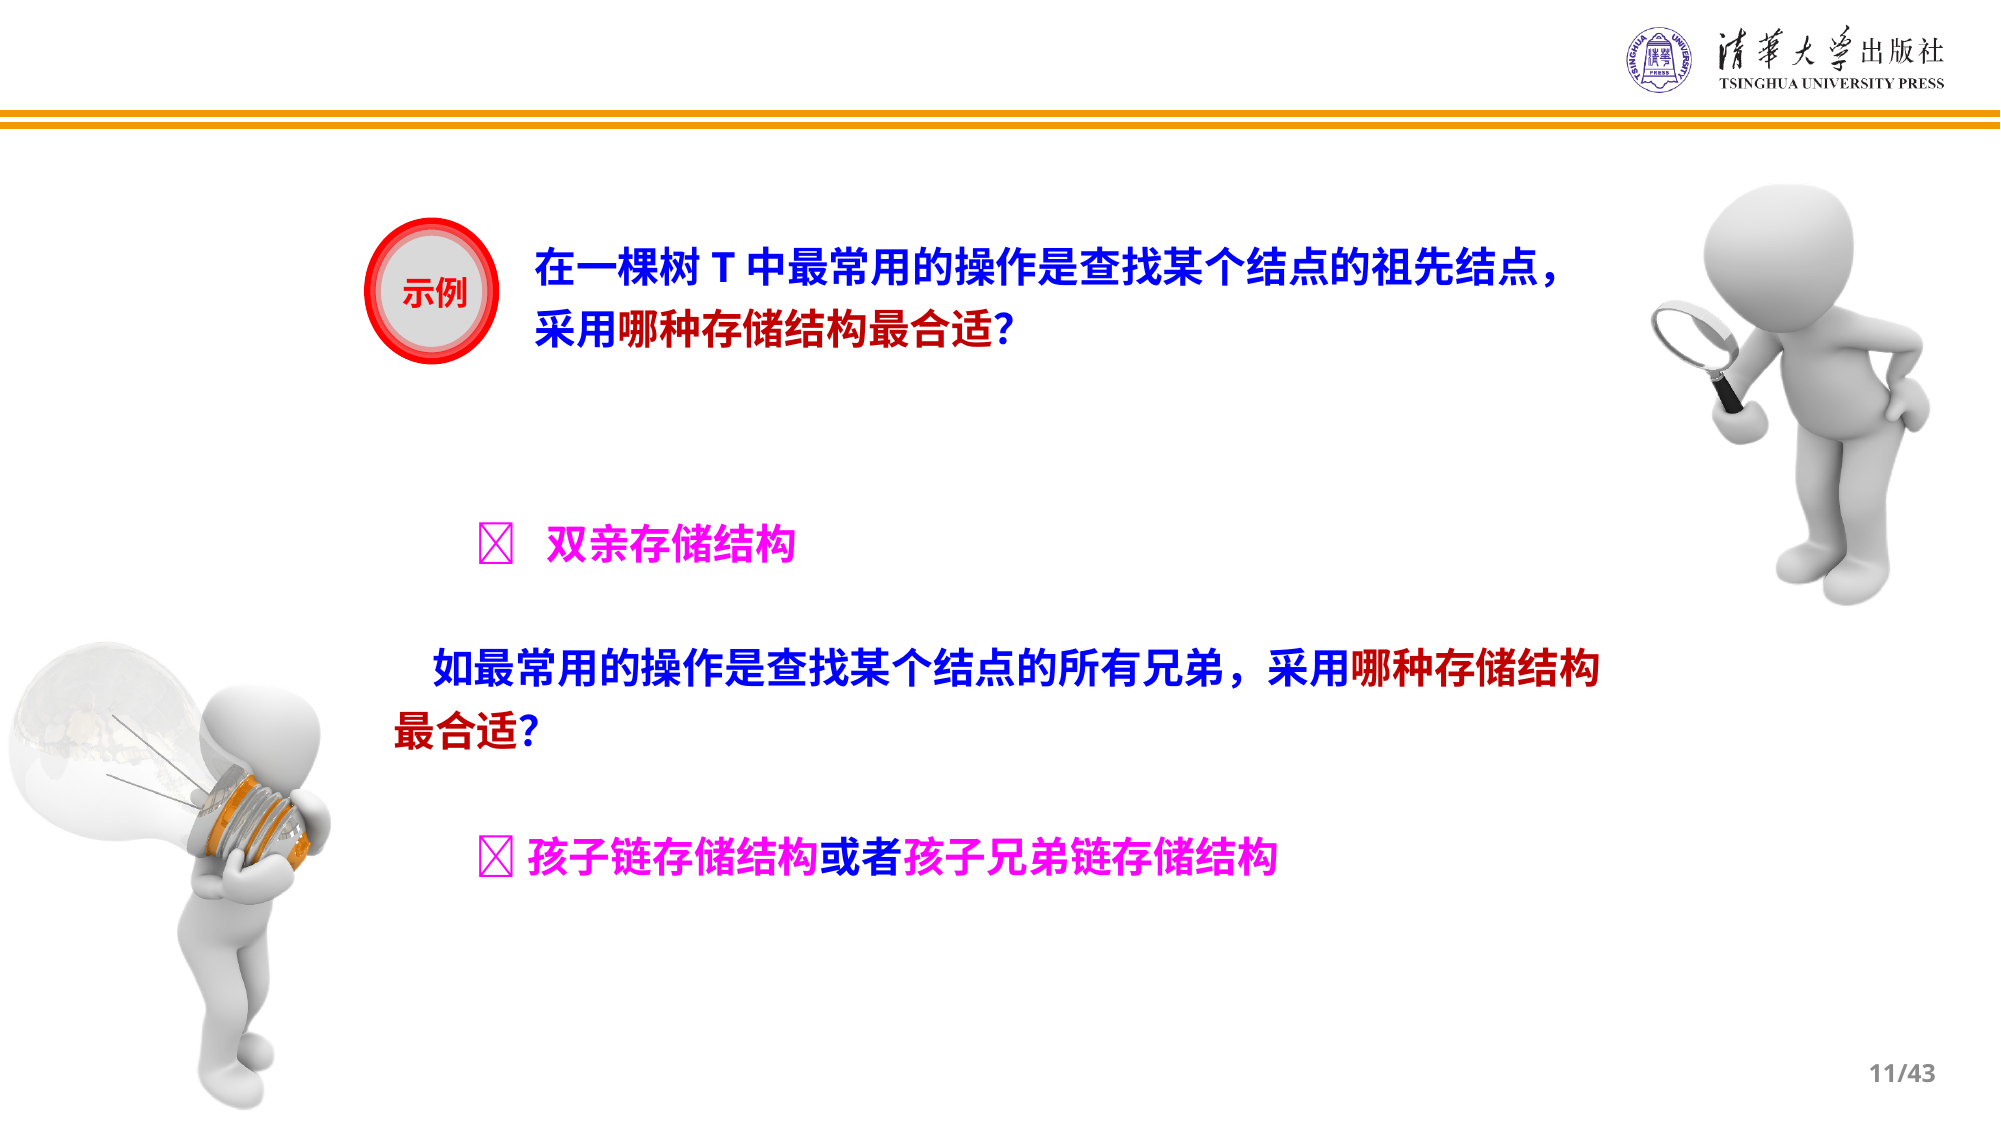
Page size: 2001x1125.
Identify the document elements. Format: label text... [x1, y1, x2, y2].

slide_number /43 [1484, 1042, 1951, 1103]
text_box  双亲存储结构 [460, 498, 907, 576]
text_box 孩子链存储结构或者孩子兄弟链存储结构 [460, 810, 1473, 888]
text_box 如最常用的操作是查找某个结点的所有兄弟，采用哪种存储结构最合适？ [378, 622, 1657, 762]
picture [0, 590, 512, 1125]
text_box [366, 220, 1610, 362]
picture [1525, 0, 2001, 646]
